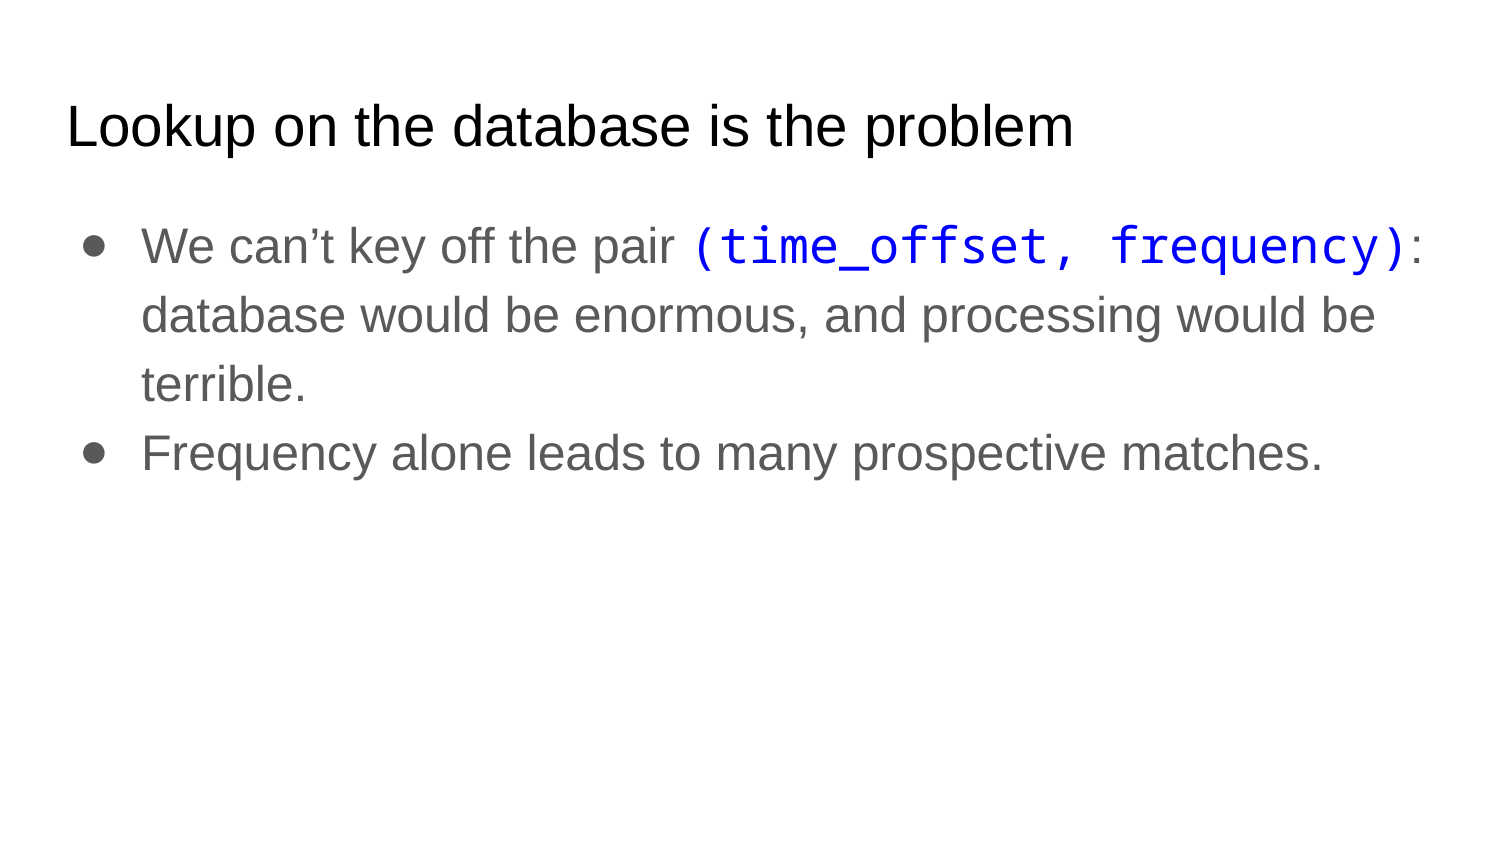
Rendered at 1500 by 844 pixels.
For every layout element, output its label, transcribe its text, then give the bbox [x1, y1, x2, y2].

title Lookup on the database is the problem [51, 72, 1449, 167]
list We can’t key off the pair (time_offset, frequency): database would be enormous, and processing would be terrible. Frequency alone leads to many prospective matches. [51, 189, 1449, 750]
